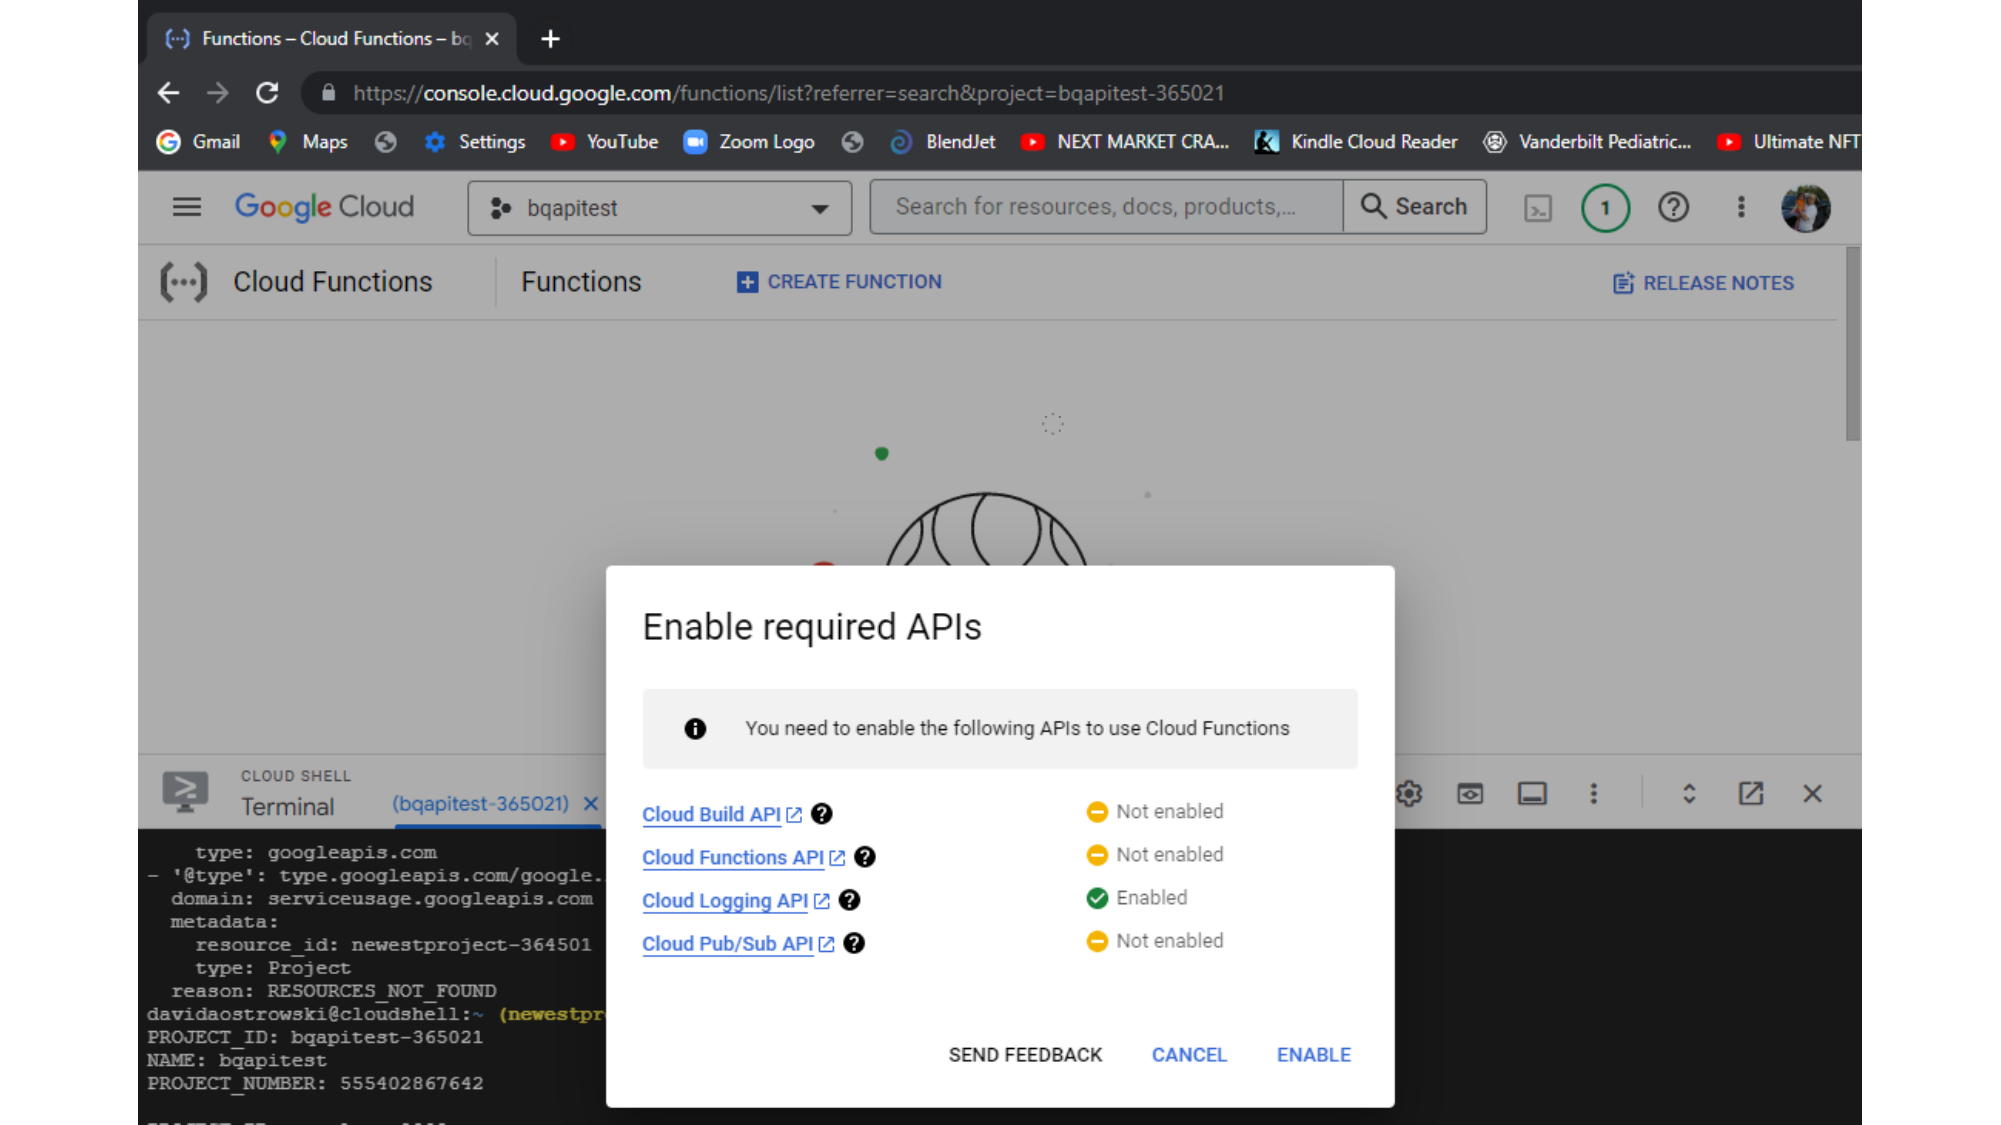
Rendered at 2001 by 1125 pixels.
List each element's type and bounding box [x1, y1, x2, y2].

picture [138, 0, 1862, 1125]
